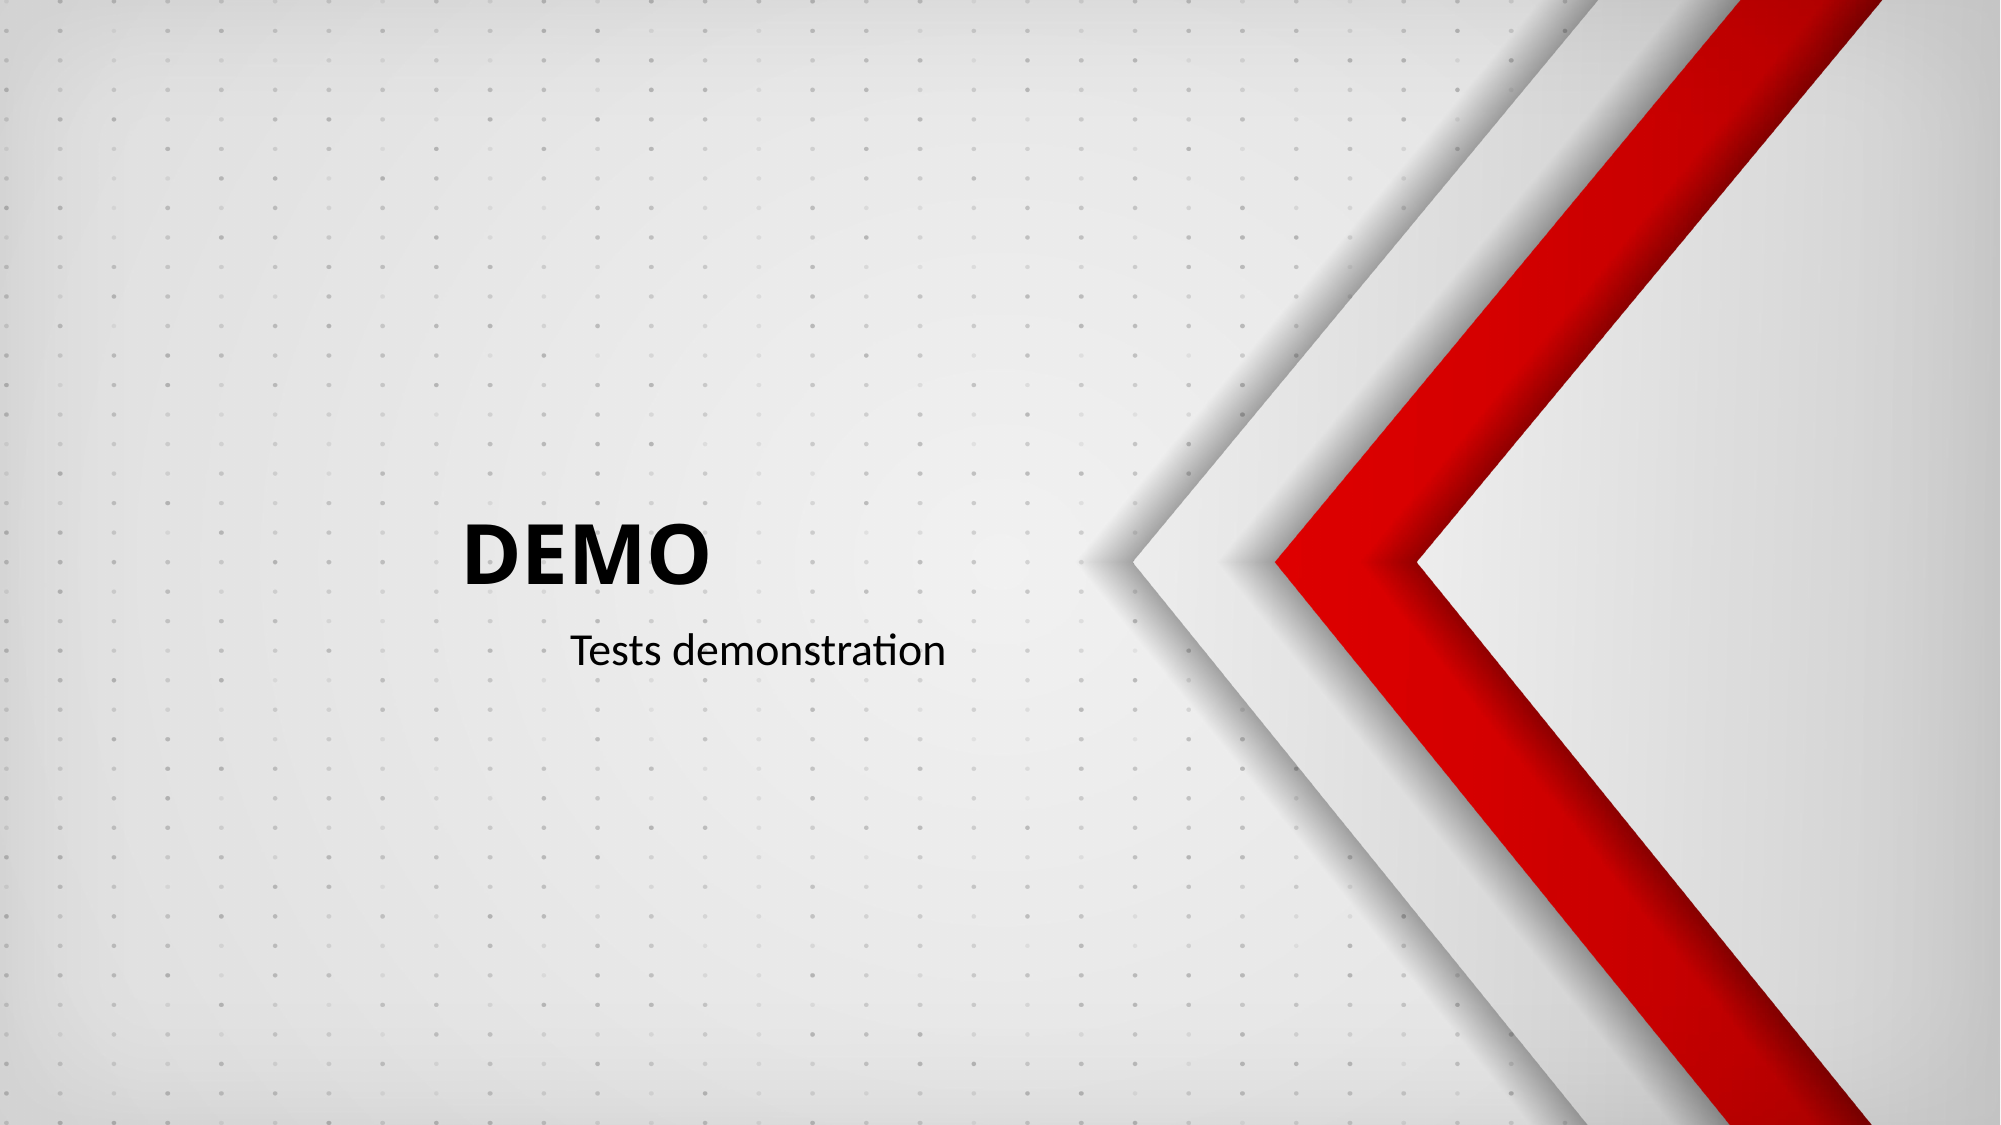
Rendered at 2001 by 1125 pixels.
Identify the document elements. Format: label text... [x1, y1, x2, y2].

picture [0, 0, 2001, 1125]
text_box Tests demonstration [555, 611, 1144, 682]
text_box DEMO [0, 380, 1289, 700]
